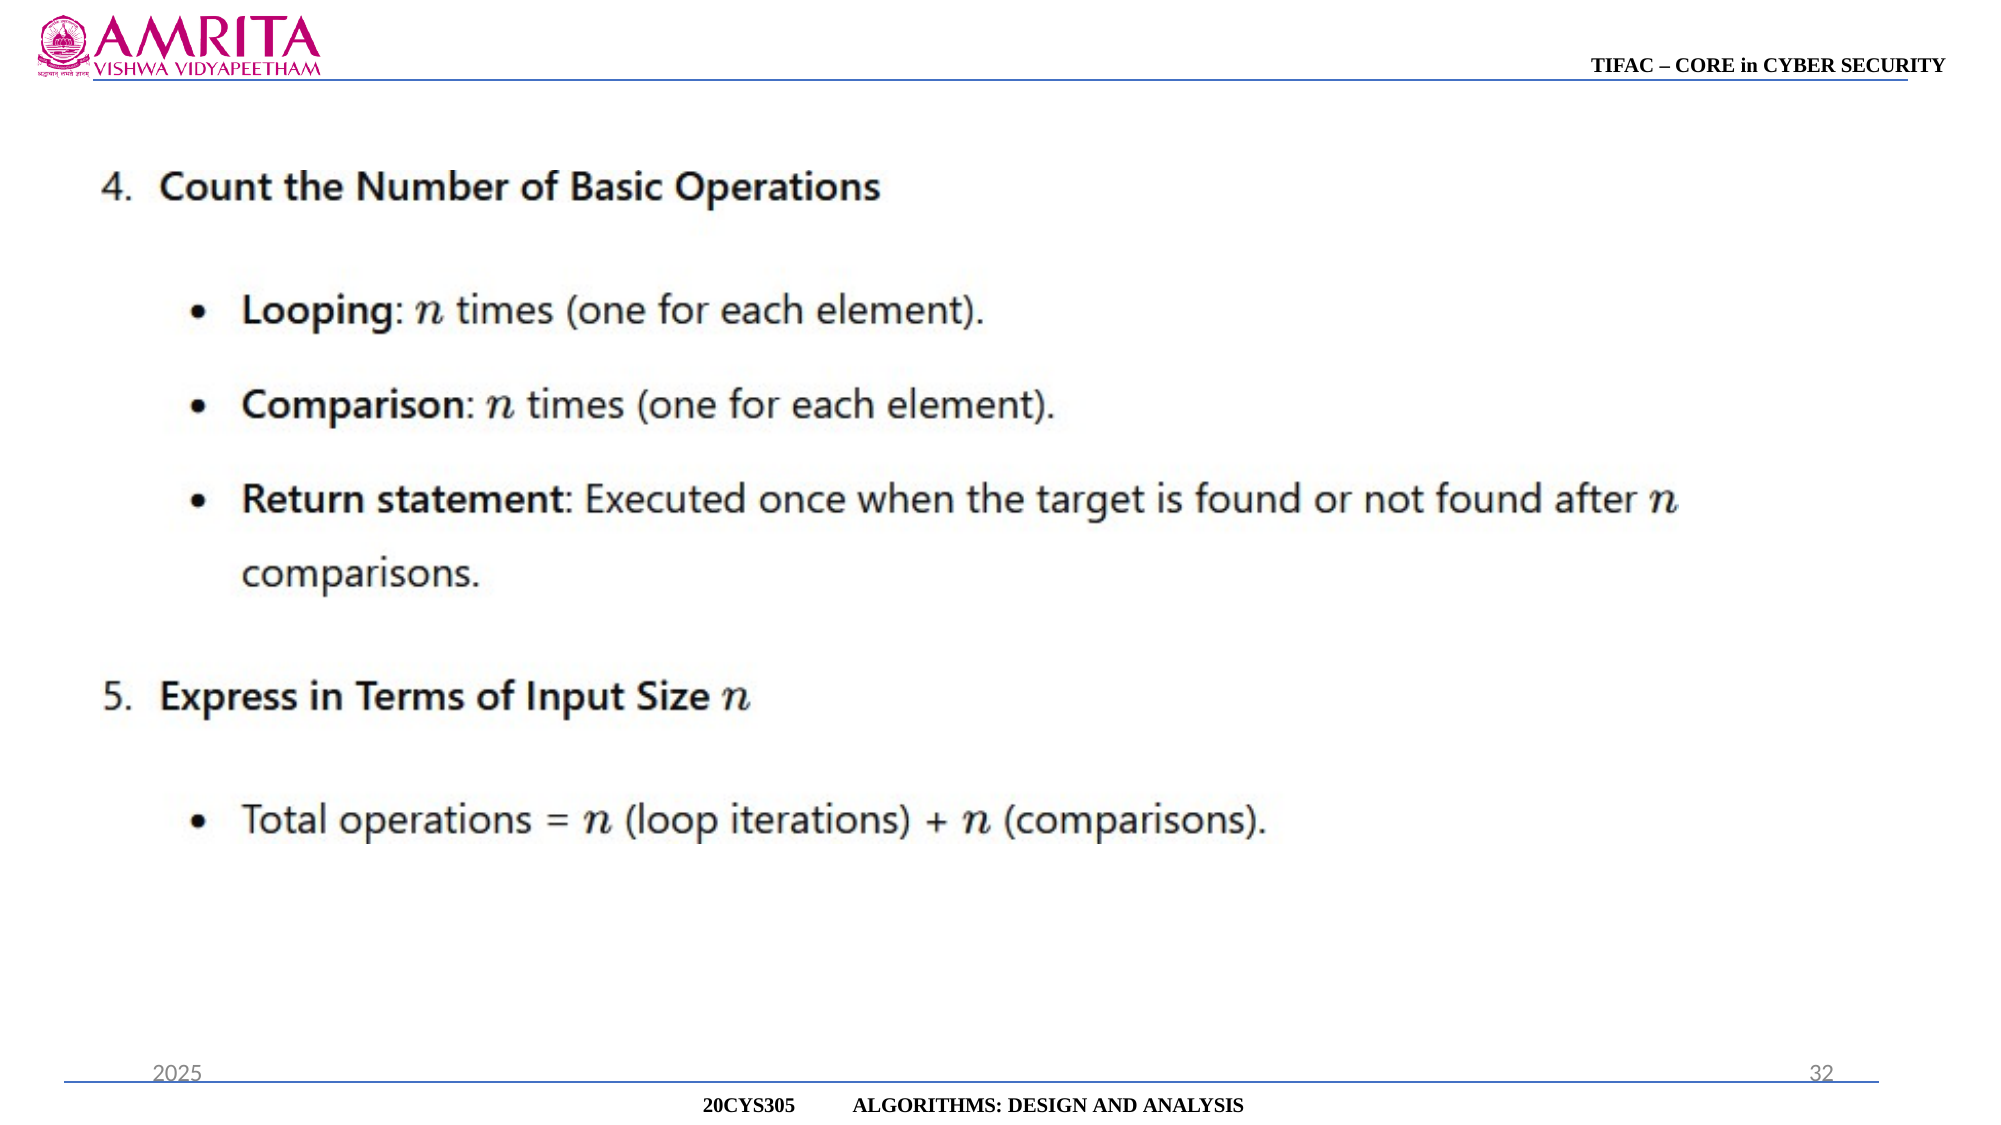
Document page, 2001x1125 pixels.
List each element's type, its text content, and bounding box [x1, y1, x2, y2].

slide_number 32 [1807, 1060, 1856, 1125]
text_box ALGORITHMS: DESIGN AND ANALYSIS [850, 1091, 1253, 1117]
text_box TIFAC – CORE in CYBER SECURITY [1589, 49, 1952, 77]
footer 20CYS305 [700, 1091, 799, 1125]
picture [36, 13, 322, 79]
slide_number 2025 [150, 1060, 273, 1125]
picture [100, 169, 1679, 844]
